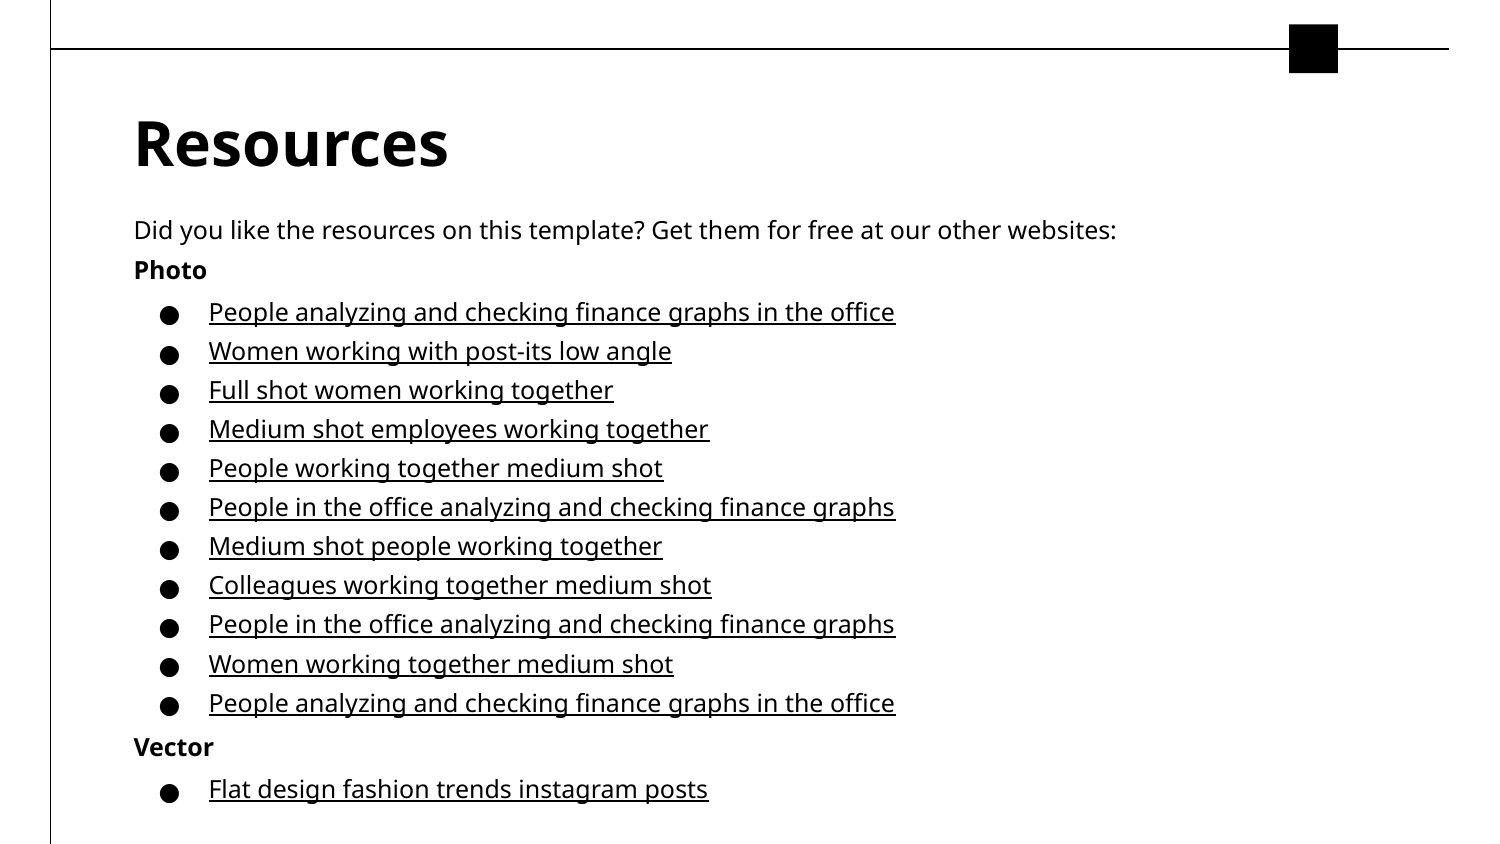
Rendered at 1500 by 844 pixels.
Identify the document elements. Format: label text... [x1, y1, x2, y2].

title Resources [118, 88, 1382, 183]
list Did you like the resources on this template? Get them for free at our other websites: Photo People analyzing and checking finance graphs in the office Women working with post-its low angle Full shot women working together Medium shot employees working together People working together medium shot People in the office analyzing and checking finance graphs Medium shot people working together Colleagues working together medium shot People in the office analyzing and checking finance graphs Women working together medium shot People analyzing and checking finance graphs in the office Vector Flat design fashion trends instagram posts [118, 194, 1382, 756]
